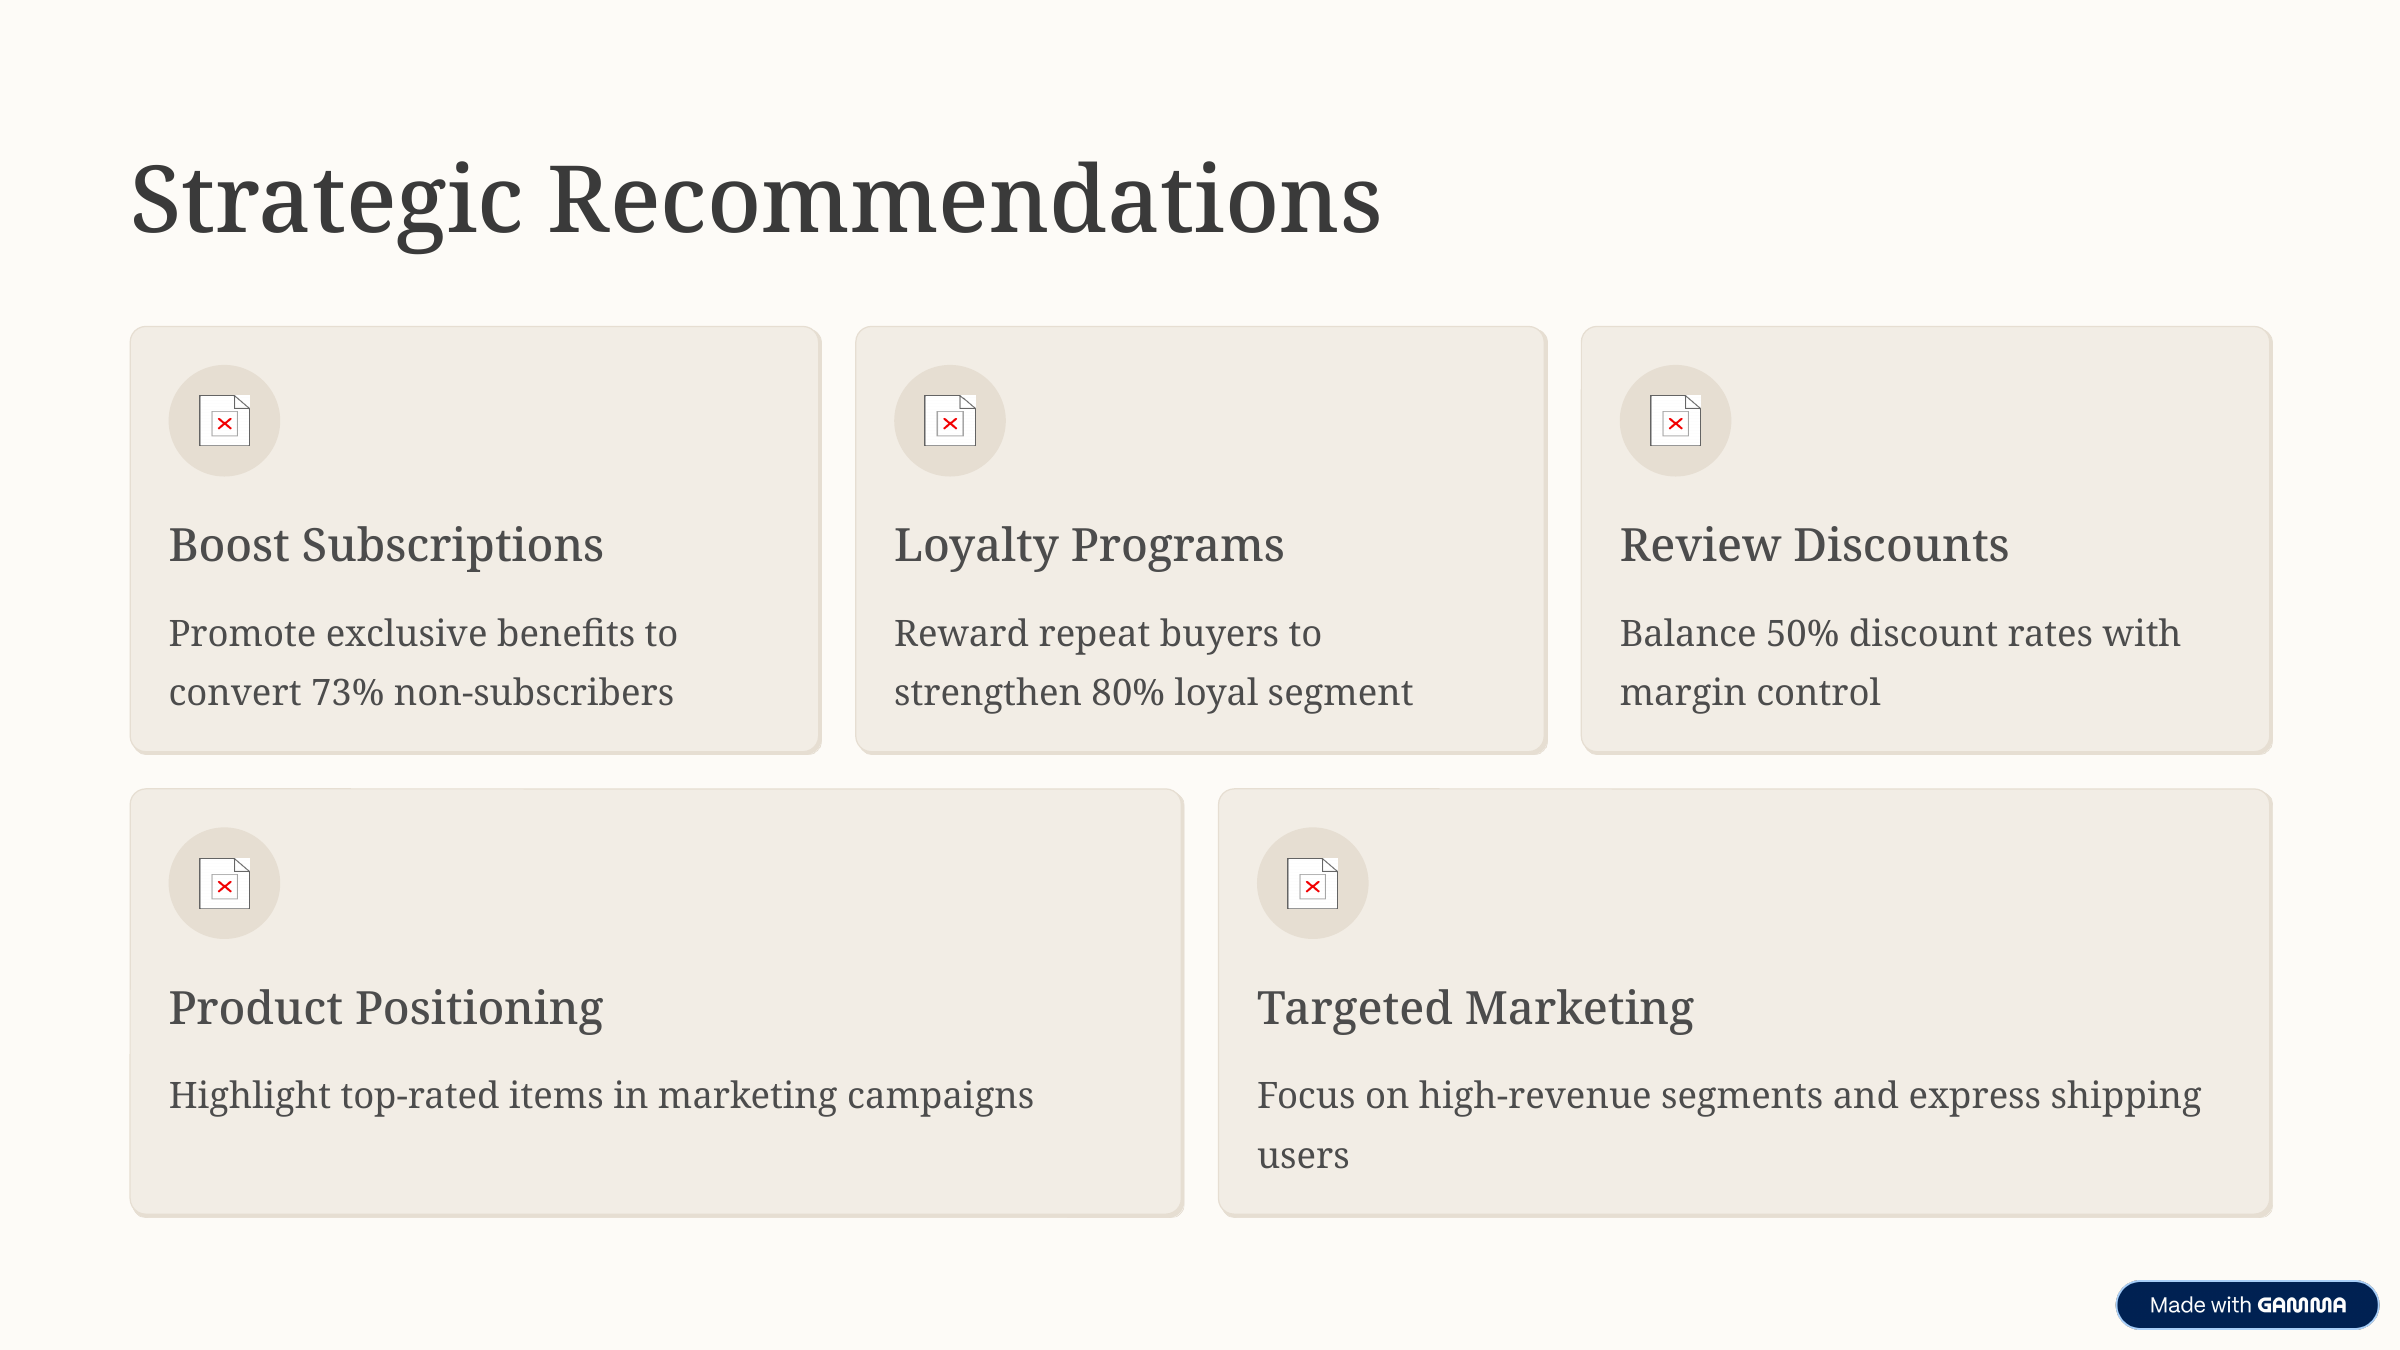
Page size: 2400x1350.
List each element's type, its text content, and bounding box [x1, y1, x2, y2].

text_box [130, 326, 819, 752]
text_box [1581, 326, 2270, 752]
text_box [168, 364, 281, 477]
text_box [1218, 788, 2270, 1215]
text_box Loyalty Programs [894, 513, 1360, 572]
text_box Focus on high-revenue segments and express shipping users [1257, 1056, 2232, 1176]
text_box Targeted Marketing [1256, 976, 1723, 1035]
picture [2106, 1271, 2389, 1339]
text_box Product Positioning [168, 976, 634, 1035]
picture [1287, 857, 1338, 909]
picture [1650, 395, 1701, 446]
picture [199, 857, 250, 909]
text_box [1619, 364, 1732, 477]
text_box Review Discounts [1619, 513, 2085, 572]
text_box Balance 50% discount rates with margin control [1619, 594, 2232, 714]
text_box [130, 788, 1182, 1215]
picture [924, 395, 976, 446]
text_box [855, 326, 1545, 752]
text_box Reward repeat buyers to strengthen 80% loyal segment [894, 594, 1506, 714]
text_box [168, 827, 281, 939]
text_box Boost Subscriptions [168, 513, 634, 572]
text_box Strategic Recommendations [130, 135, 1387, 253]
text_box Highlight top-rated items in marketing campaigns [168, 1056, 1143, 1117]
text_box [894, 364, 1006, 477]
picture [199, 395, 250, 446]
text_box Promote exclusive benefits to convert 73% non-subscribers [168, 594, 781, 714]
text_box [1256, 827, 1369, 939]
